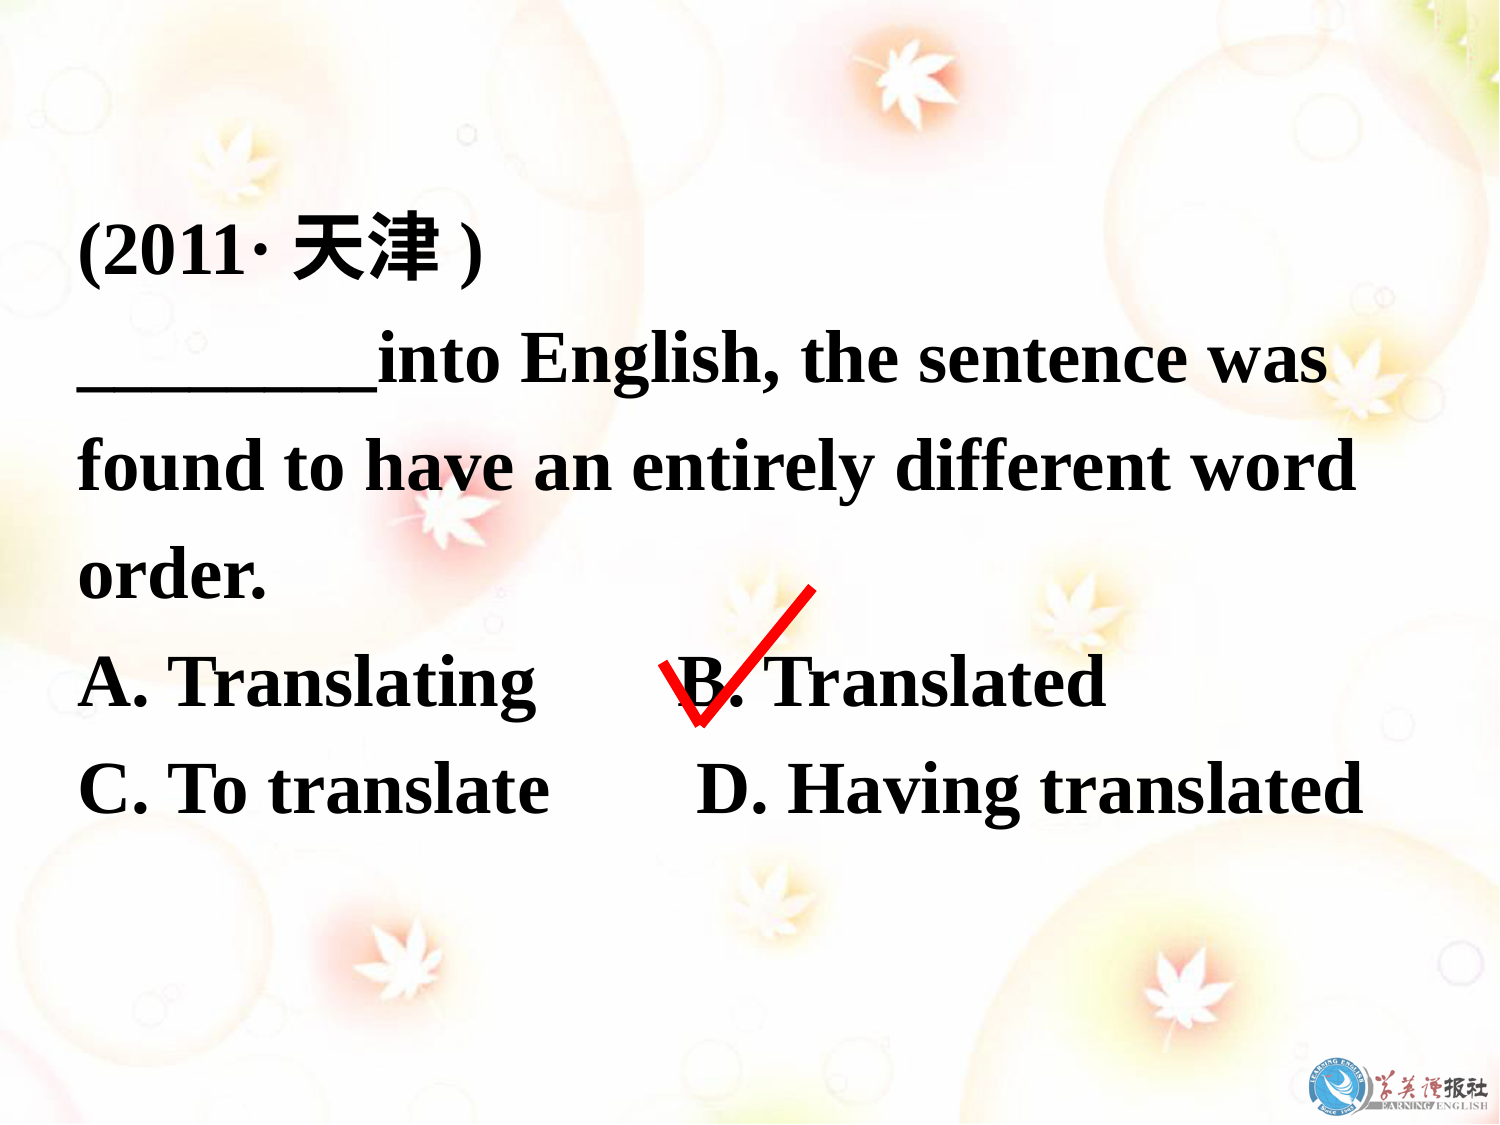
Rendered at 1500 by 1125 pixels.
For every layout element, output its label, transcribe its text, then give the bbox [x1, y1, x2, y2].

picture [0, 0, 1500, 1125]
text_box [662, 587, 813, 726]
text_box (2011·天津) ________into English, the sentence was found to have an entirely different word order. A. Translating B. Translated C. To translate D. Having translated [62, 173, 1450, 837]
